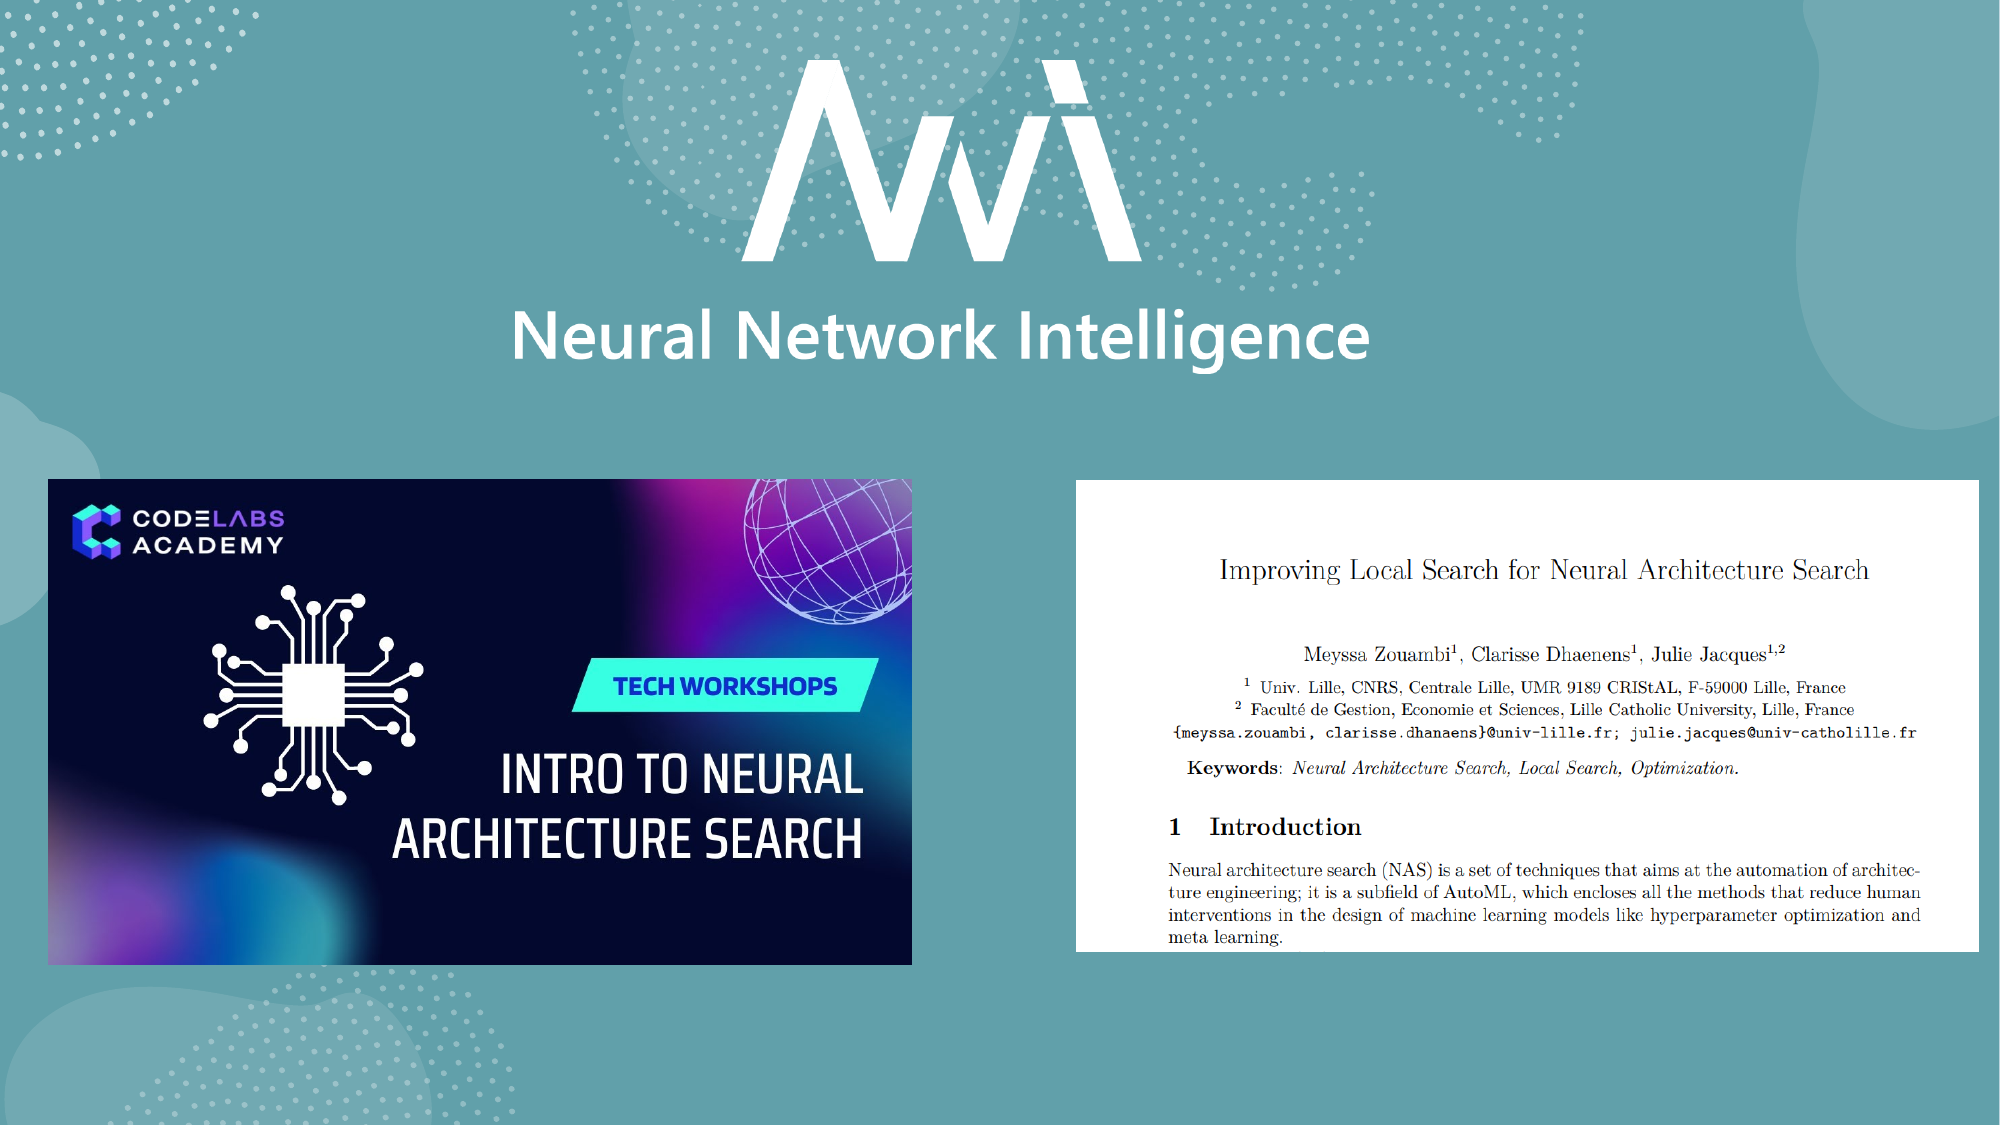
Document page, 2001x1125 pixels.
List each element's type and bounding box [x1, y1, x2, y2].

list [1076, 480, 1979, 952]
picture [48, 479, 912, 965]
picture [515, 60, 1369, 374]
text_box [0, 0, 2000, 1125]
